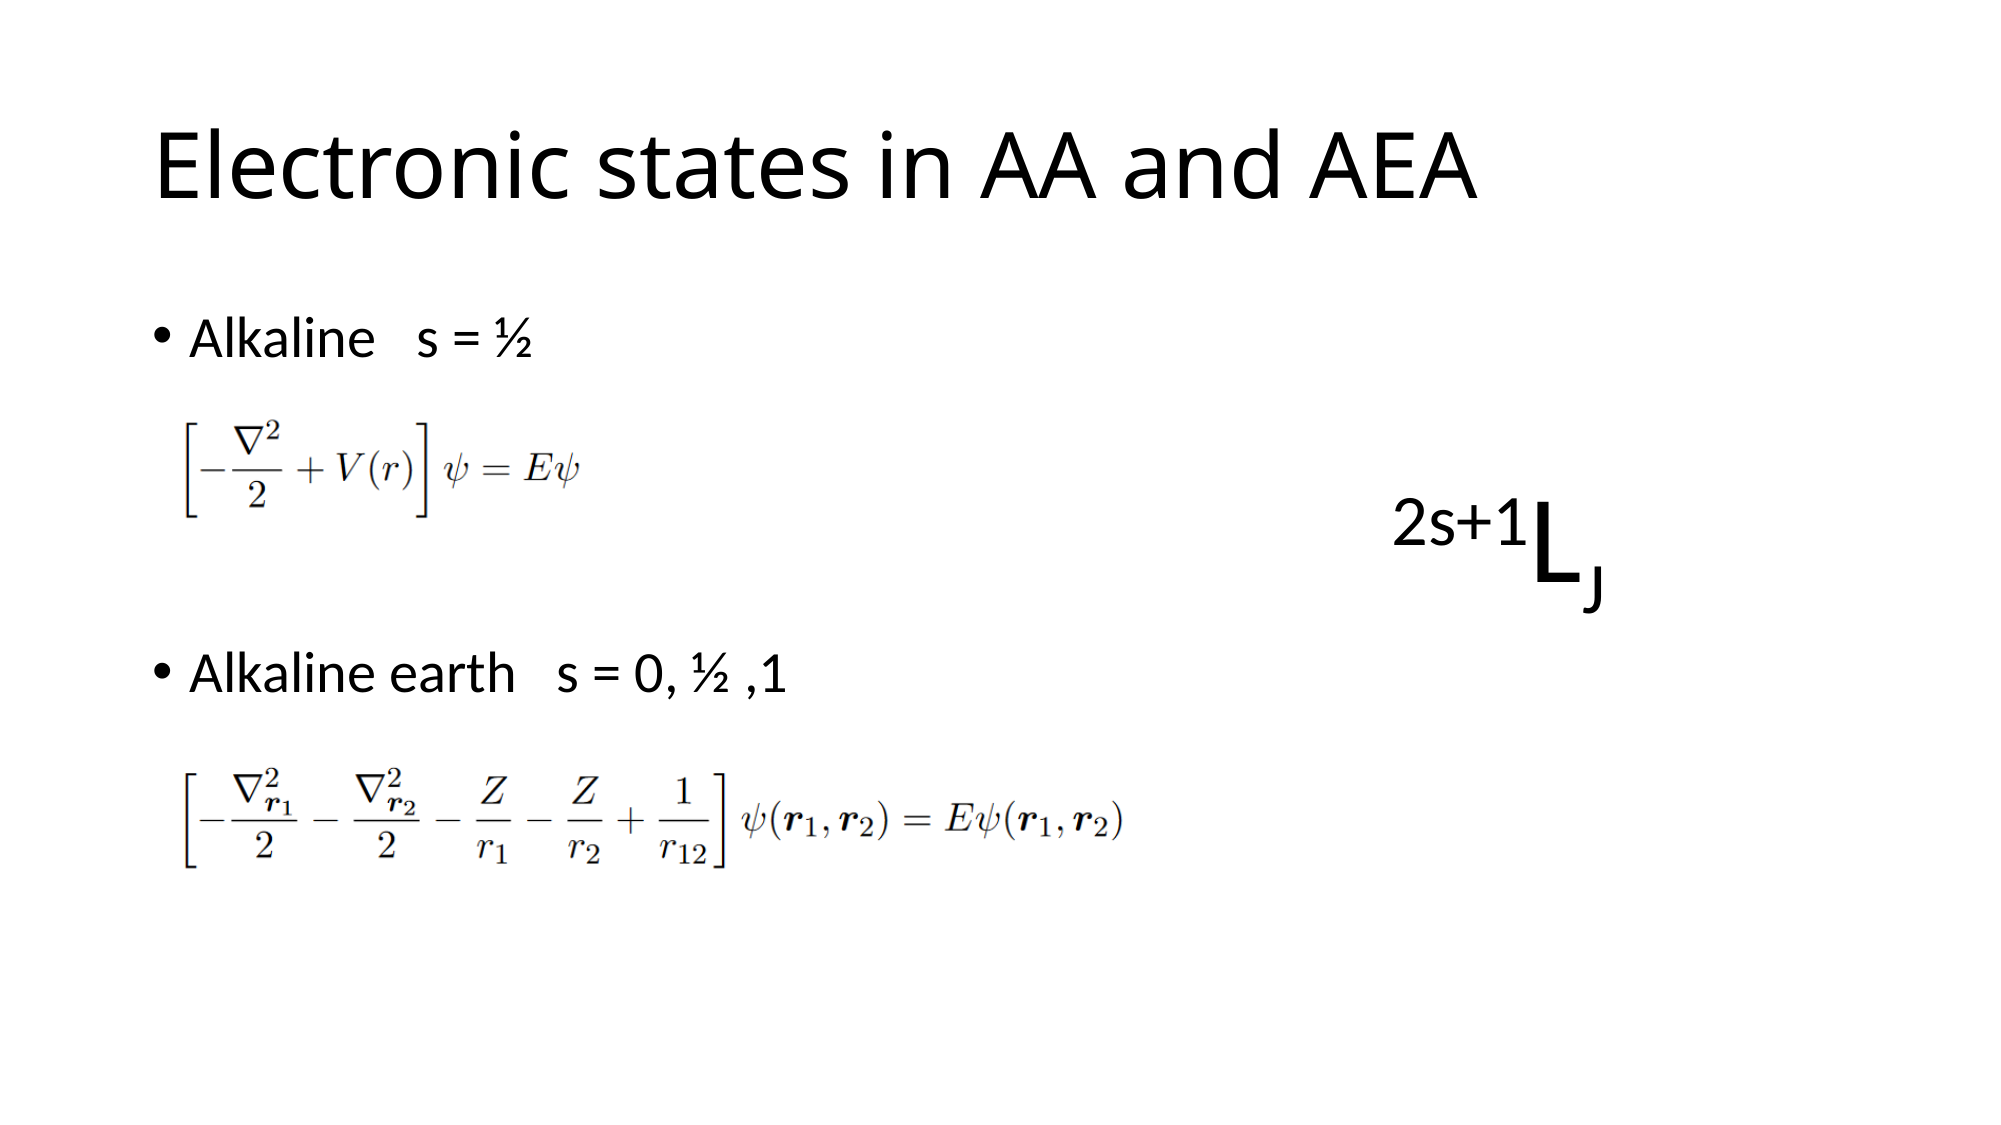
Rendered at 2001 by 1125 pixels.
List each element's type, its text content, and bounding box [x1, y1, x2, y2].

text_box 2s+1LJ [1377, 450, 1677, 636]
picture [172, 410, 609, 534]
picture [172, 752, 1135, 888]
title Electronic states in AA and AEA [137, 59, 1863, 278]
list Alkaline s = ½ Alkaline earth s = 0, ½ ,1 [137, 299, 1863, 1081]
